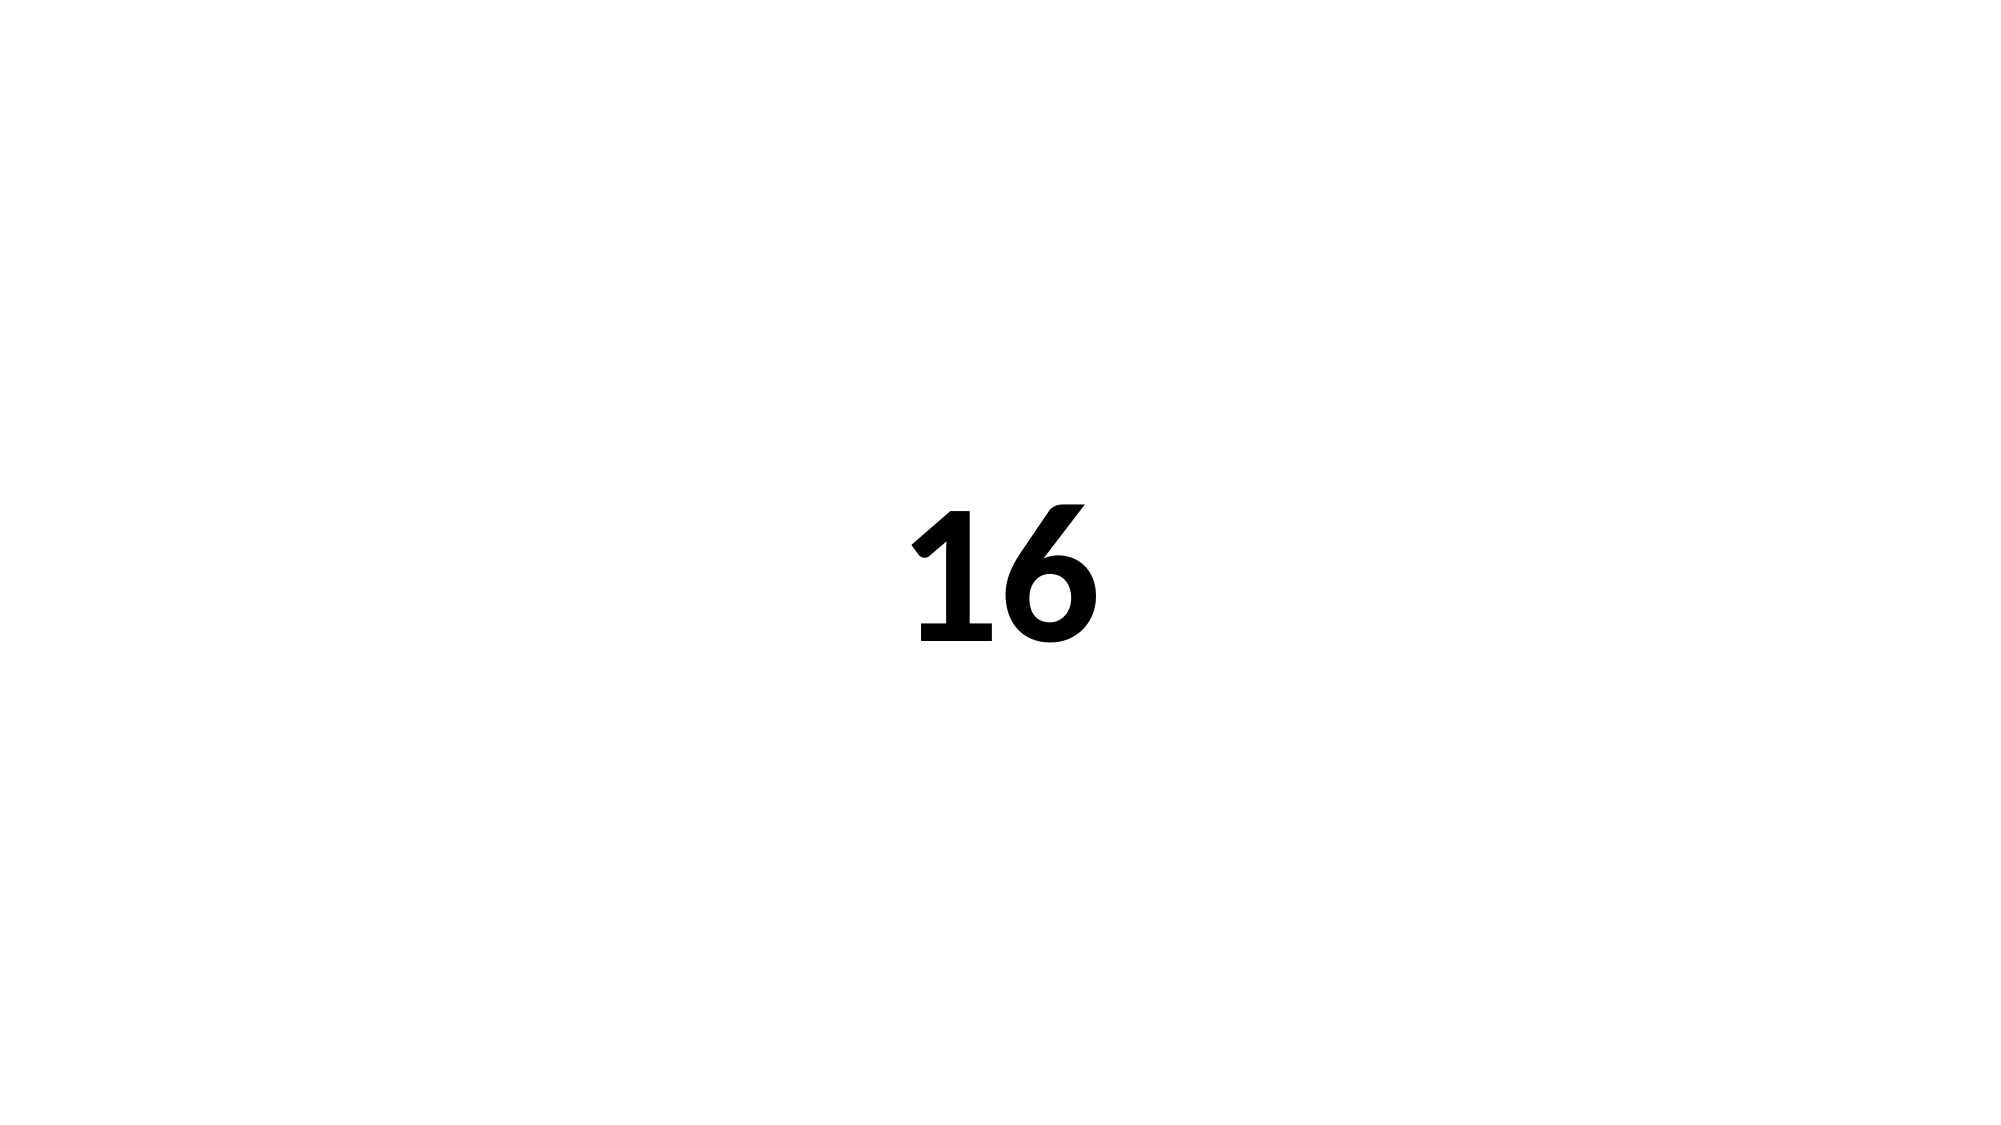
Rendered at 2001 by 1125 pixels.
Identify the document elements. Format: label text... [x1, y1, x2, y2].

text_box 16 [0, 433, 2000, 689]
